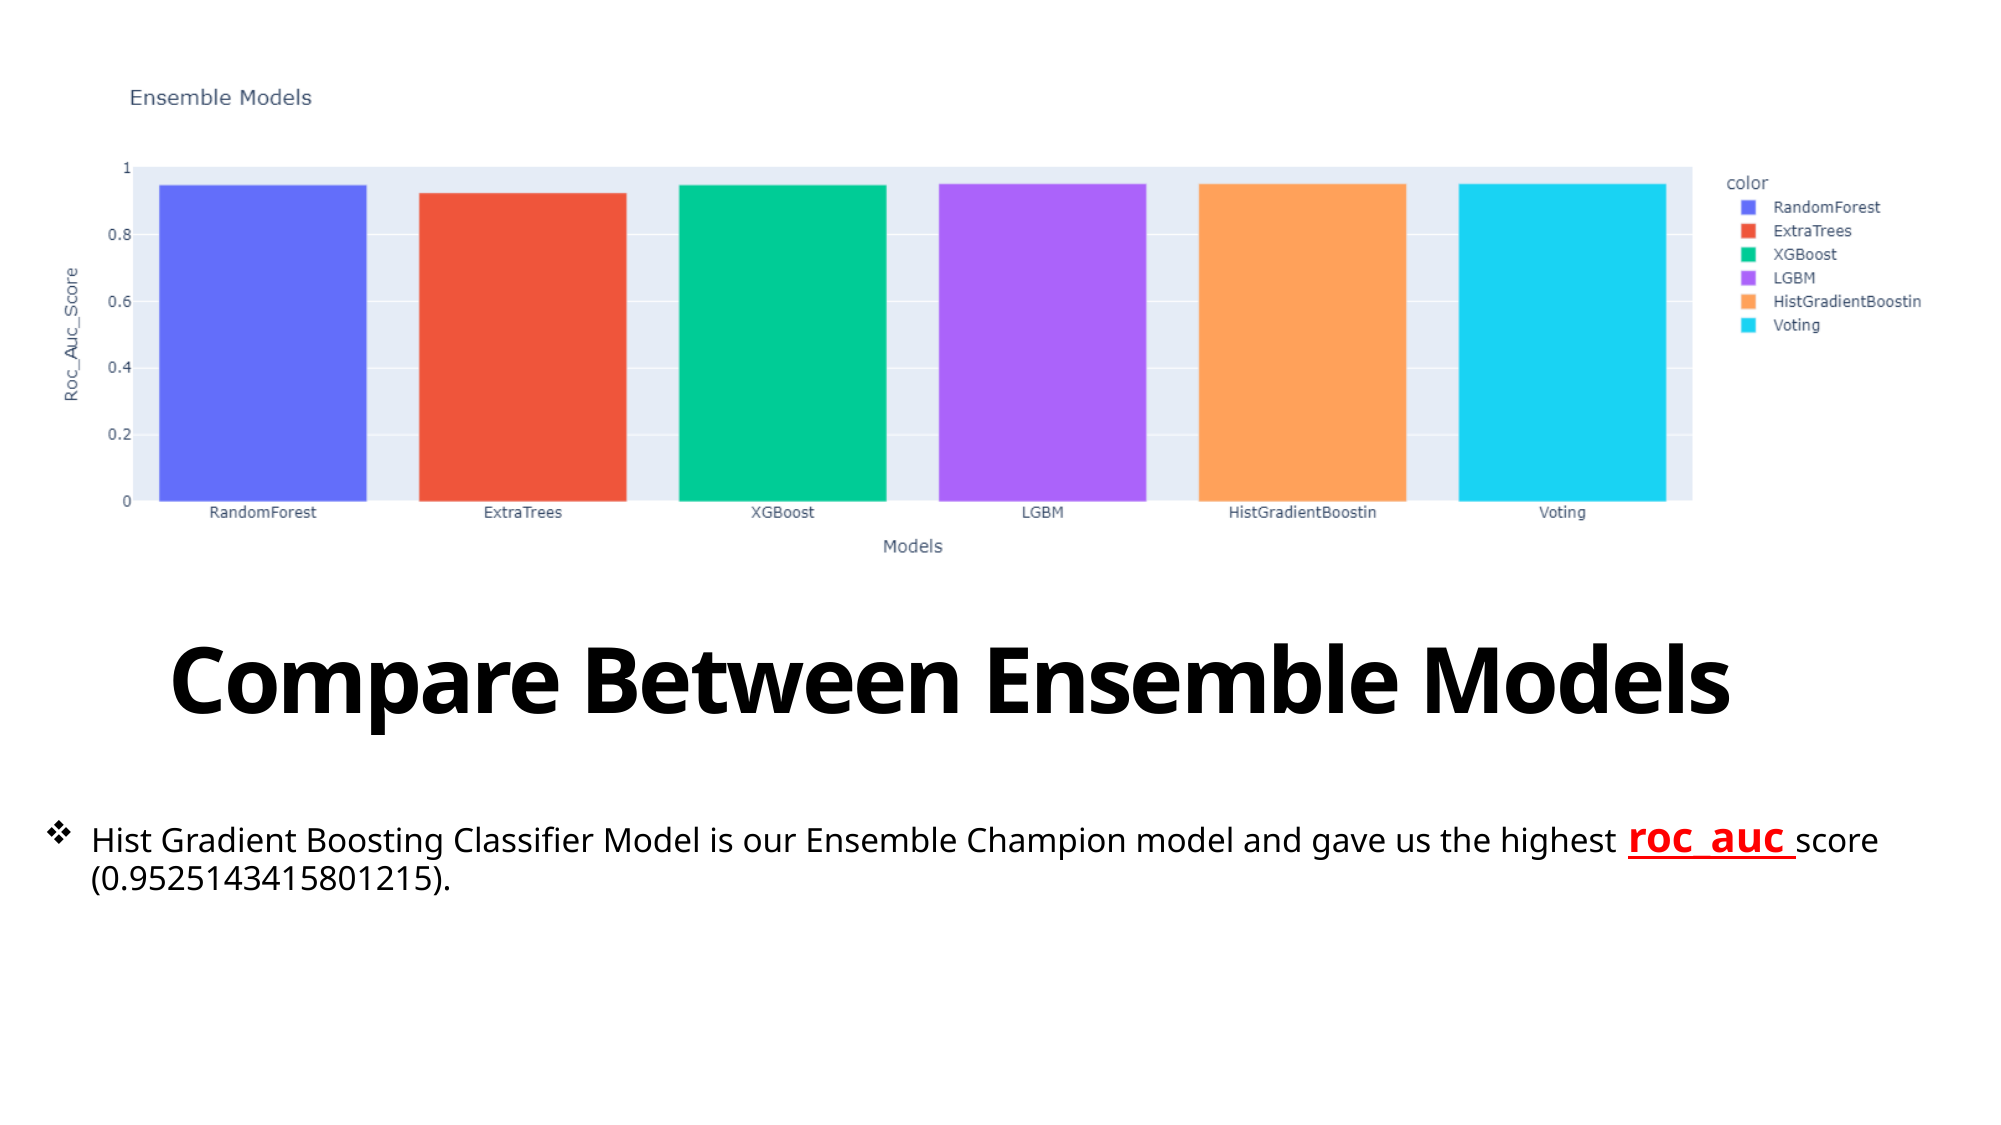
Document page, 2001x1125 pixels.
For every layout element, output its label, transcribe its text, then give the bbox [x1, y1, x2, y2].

picture [34, 43, 1944, 601]
list Hist Gradient Boosting Classifier Model is our Ensemble Champion model and gave us the highest roc_auc score (0.9525143415801215). [44, 780, 1934, 964]
title Compare Between Ensemble Models [101, 601, 1800, 742]
